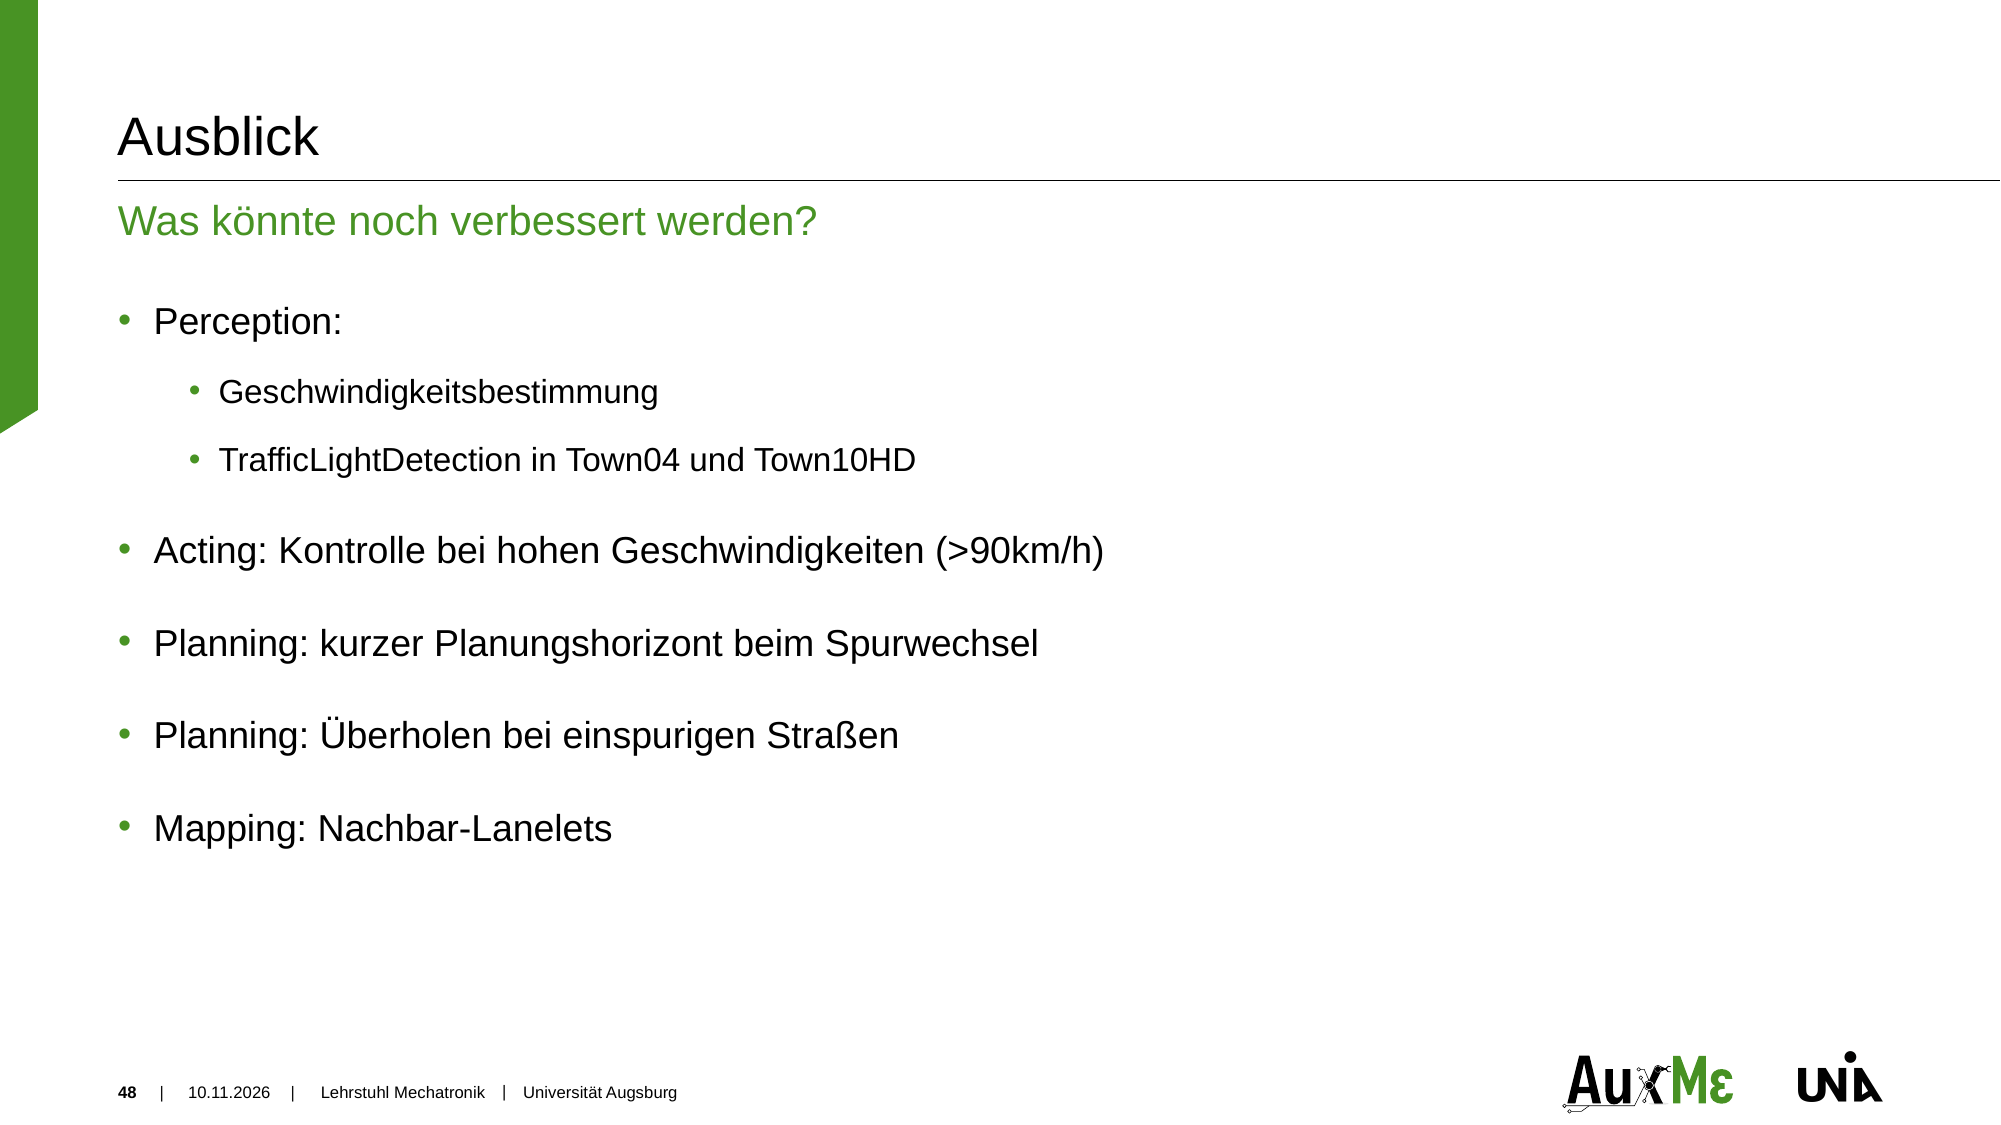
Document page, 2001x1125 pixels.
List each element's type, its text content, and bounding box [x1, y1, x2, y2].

subtitle Was könnte noch verbessert werden? [117, 193, 1882, 254]
footer Lehrstuhl Mechatronik Universität Augsburg [301, 1066, 1490, 1102]
title Ausblick [117, 0, 1882, 167]
picture [1798, 1051, 1883, 1102]
list Perception: Geschwindigkeitsbestimmung TrafficLightDetection in Town04 und Town10HD Acting: Kontrolle bei hohen Geschwindigkeiten (>90km/h) Planning: kurzer Planungshorizont beim Spurwechsel Planning: Überholen bei einspurigen Straßen Mapping: Nachbar-Lanelets [118, 274, 1883, 1037]
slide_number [188, 1066, 285, 1102]
slide_number 48 [118, 1066, 171, 1102]
